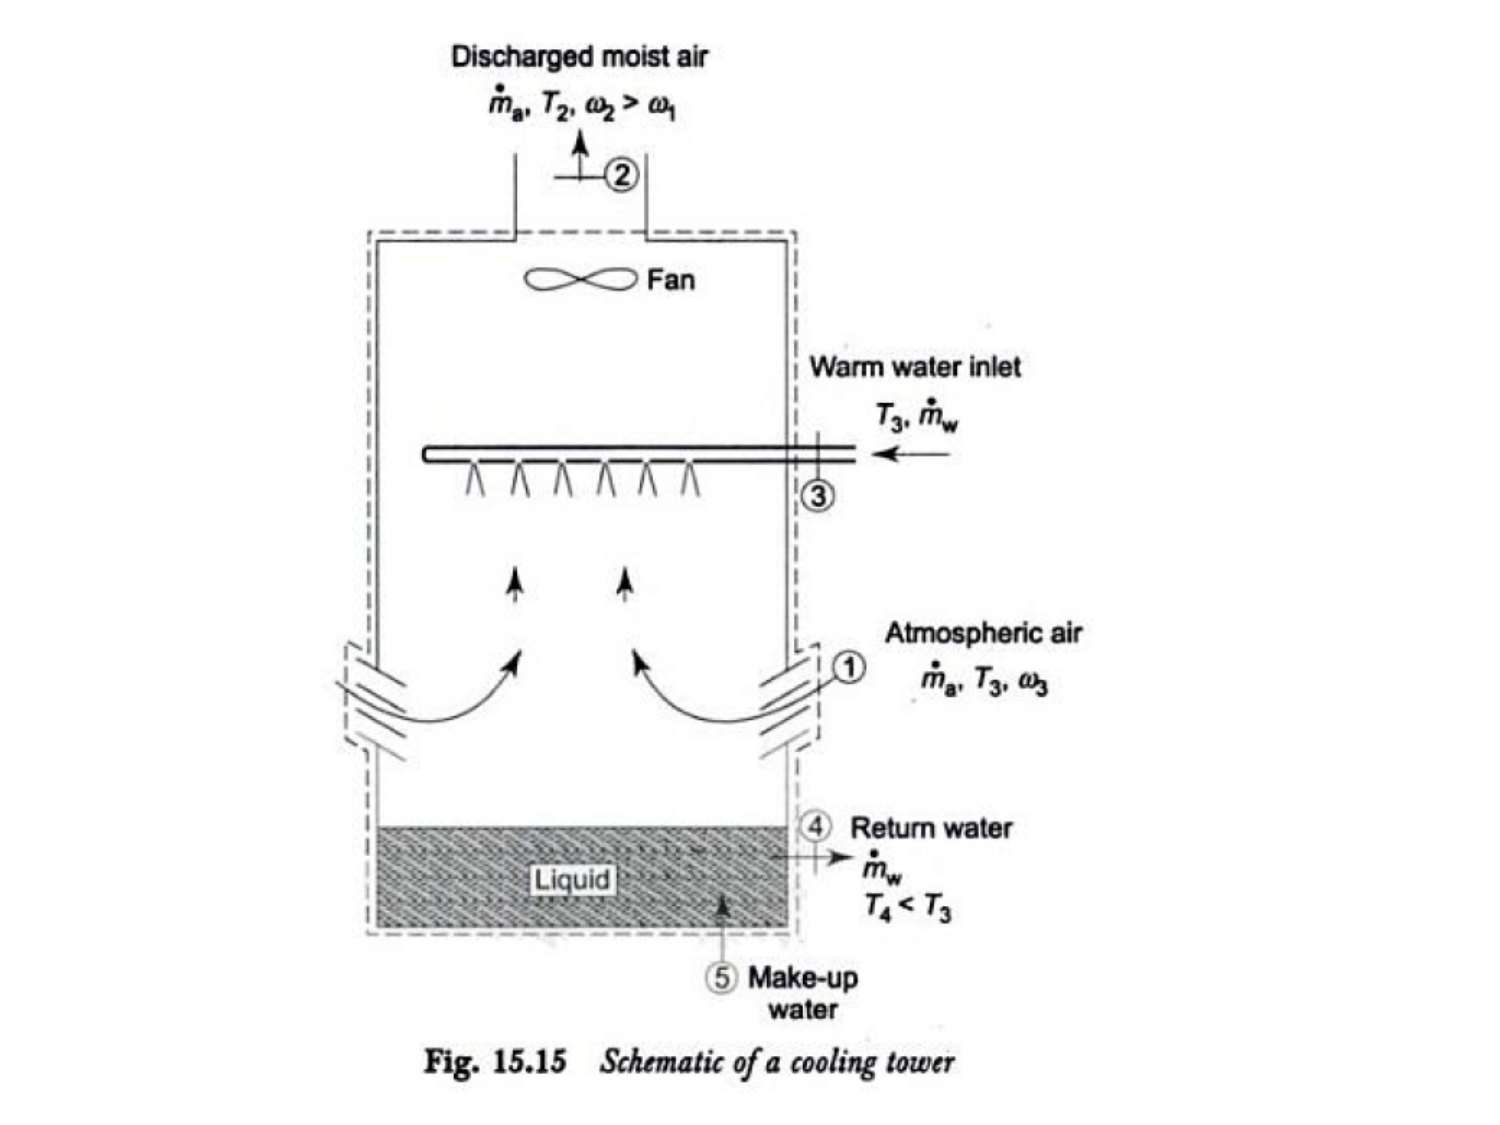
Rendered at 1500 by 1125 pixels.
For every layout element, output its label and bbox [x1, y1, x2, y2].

list [300, 30, 1093, 1094]
